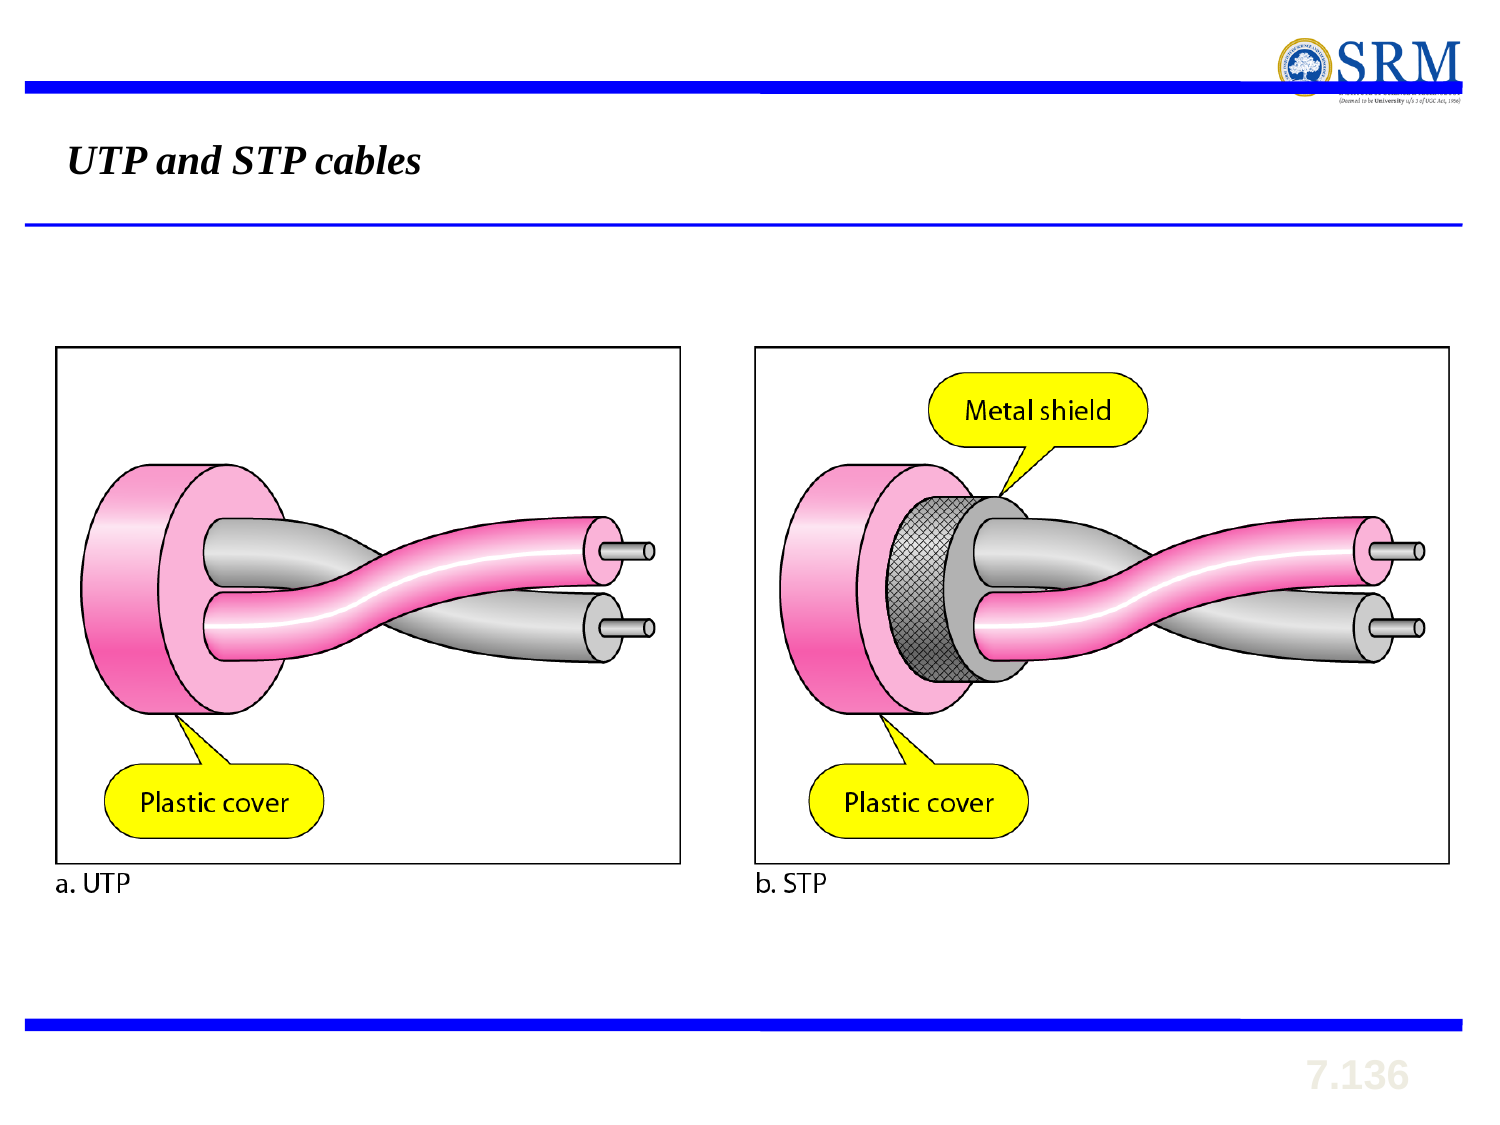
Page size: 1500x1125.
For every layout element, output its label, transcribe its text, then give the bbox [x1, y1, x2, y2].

slide_number 7.136 [1074, 1042, 1425, 1103]
picture [55, 346, 1451, 901]
text_box UTP and STP cables [51, 125, 438, 190]
picture [1275, 25, 1466, 113]
